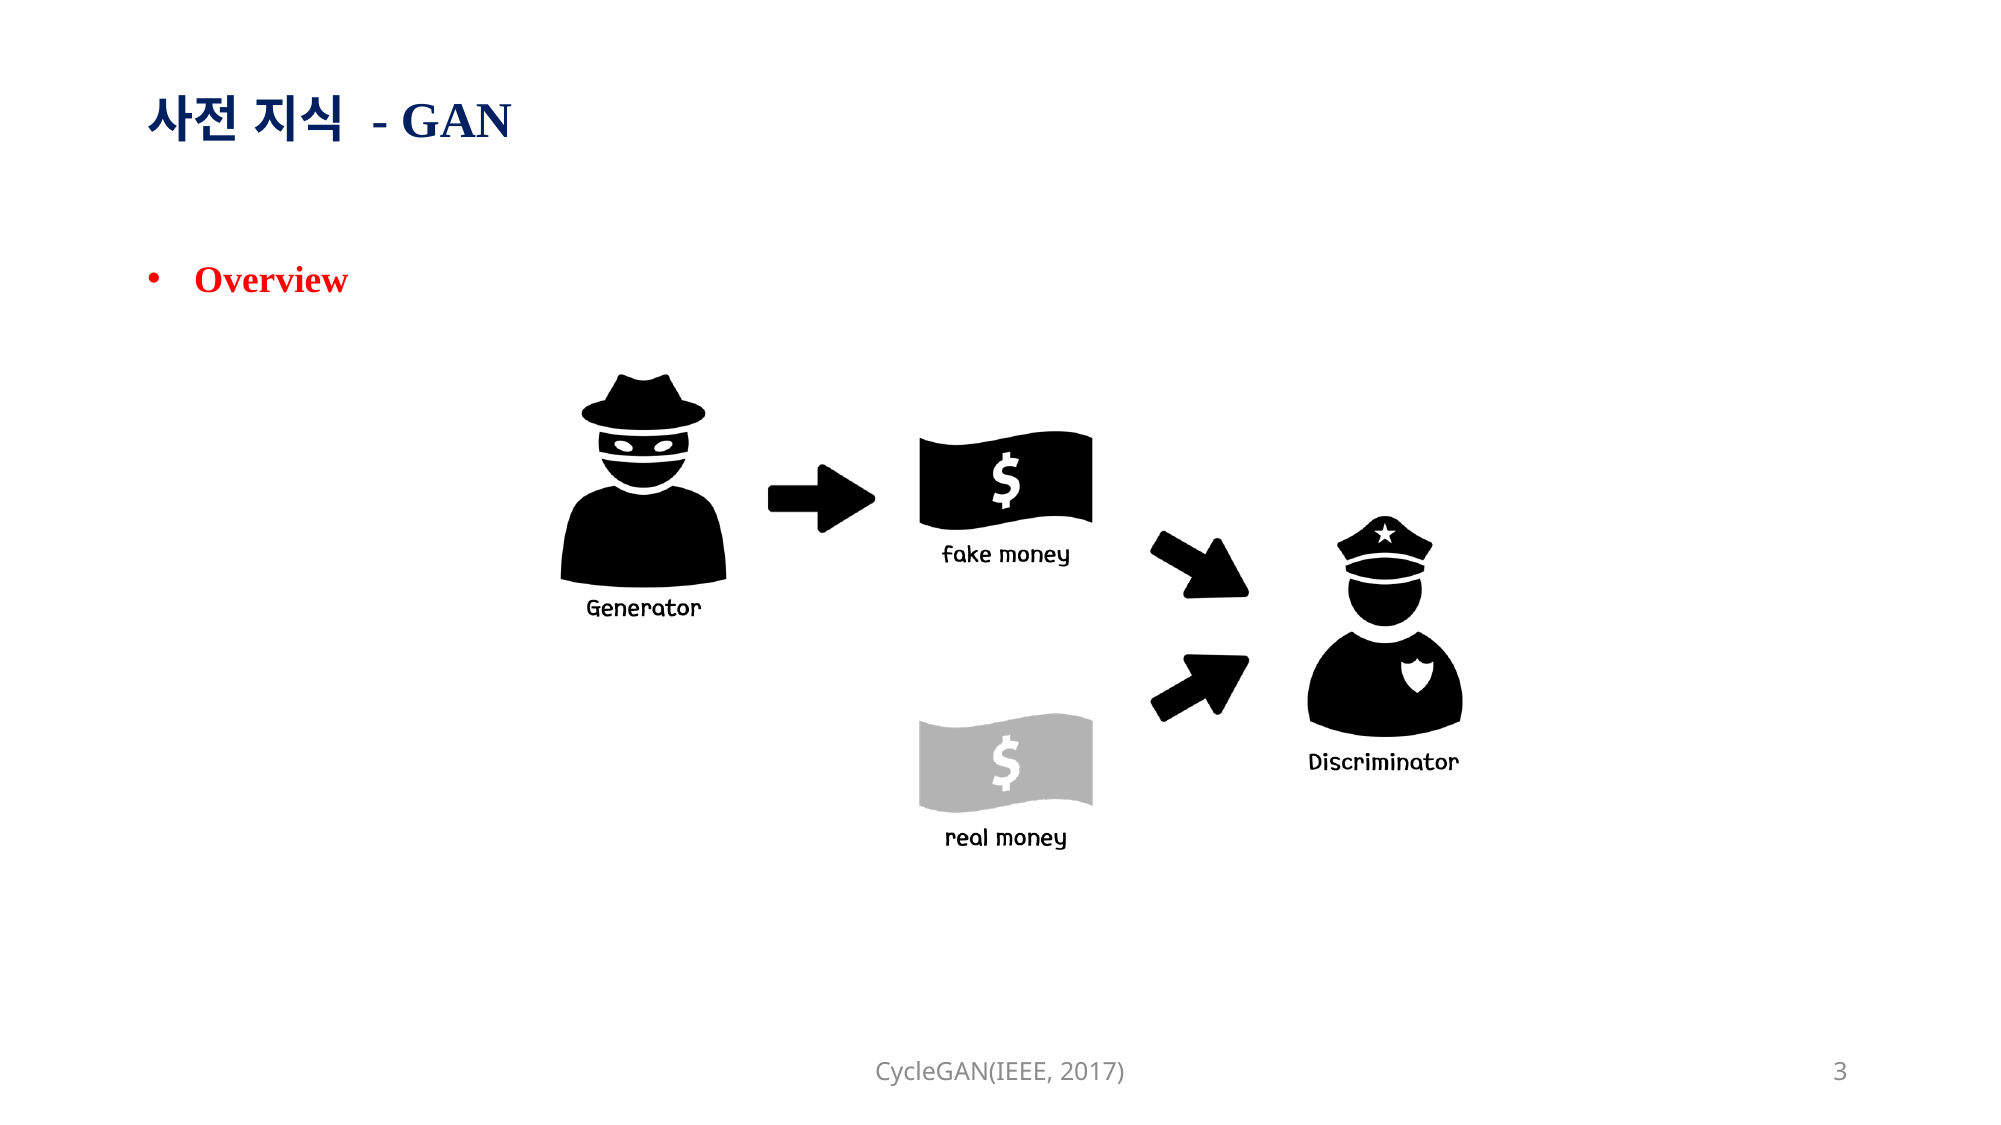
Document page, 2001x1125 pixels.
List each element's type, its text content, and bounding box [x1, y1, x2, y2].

title 사전 지식 - GAN [132, 73, 1895, 169]
footer CycleGAN(IEEE, 2017) [662, 1042, 1338, 1103]
slide_number 3 [1412, 1042, 1863, 1103]
picture [501, 358, 1526, 868]
text_box Overview [132, 224, 1895, 1002]
